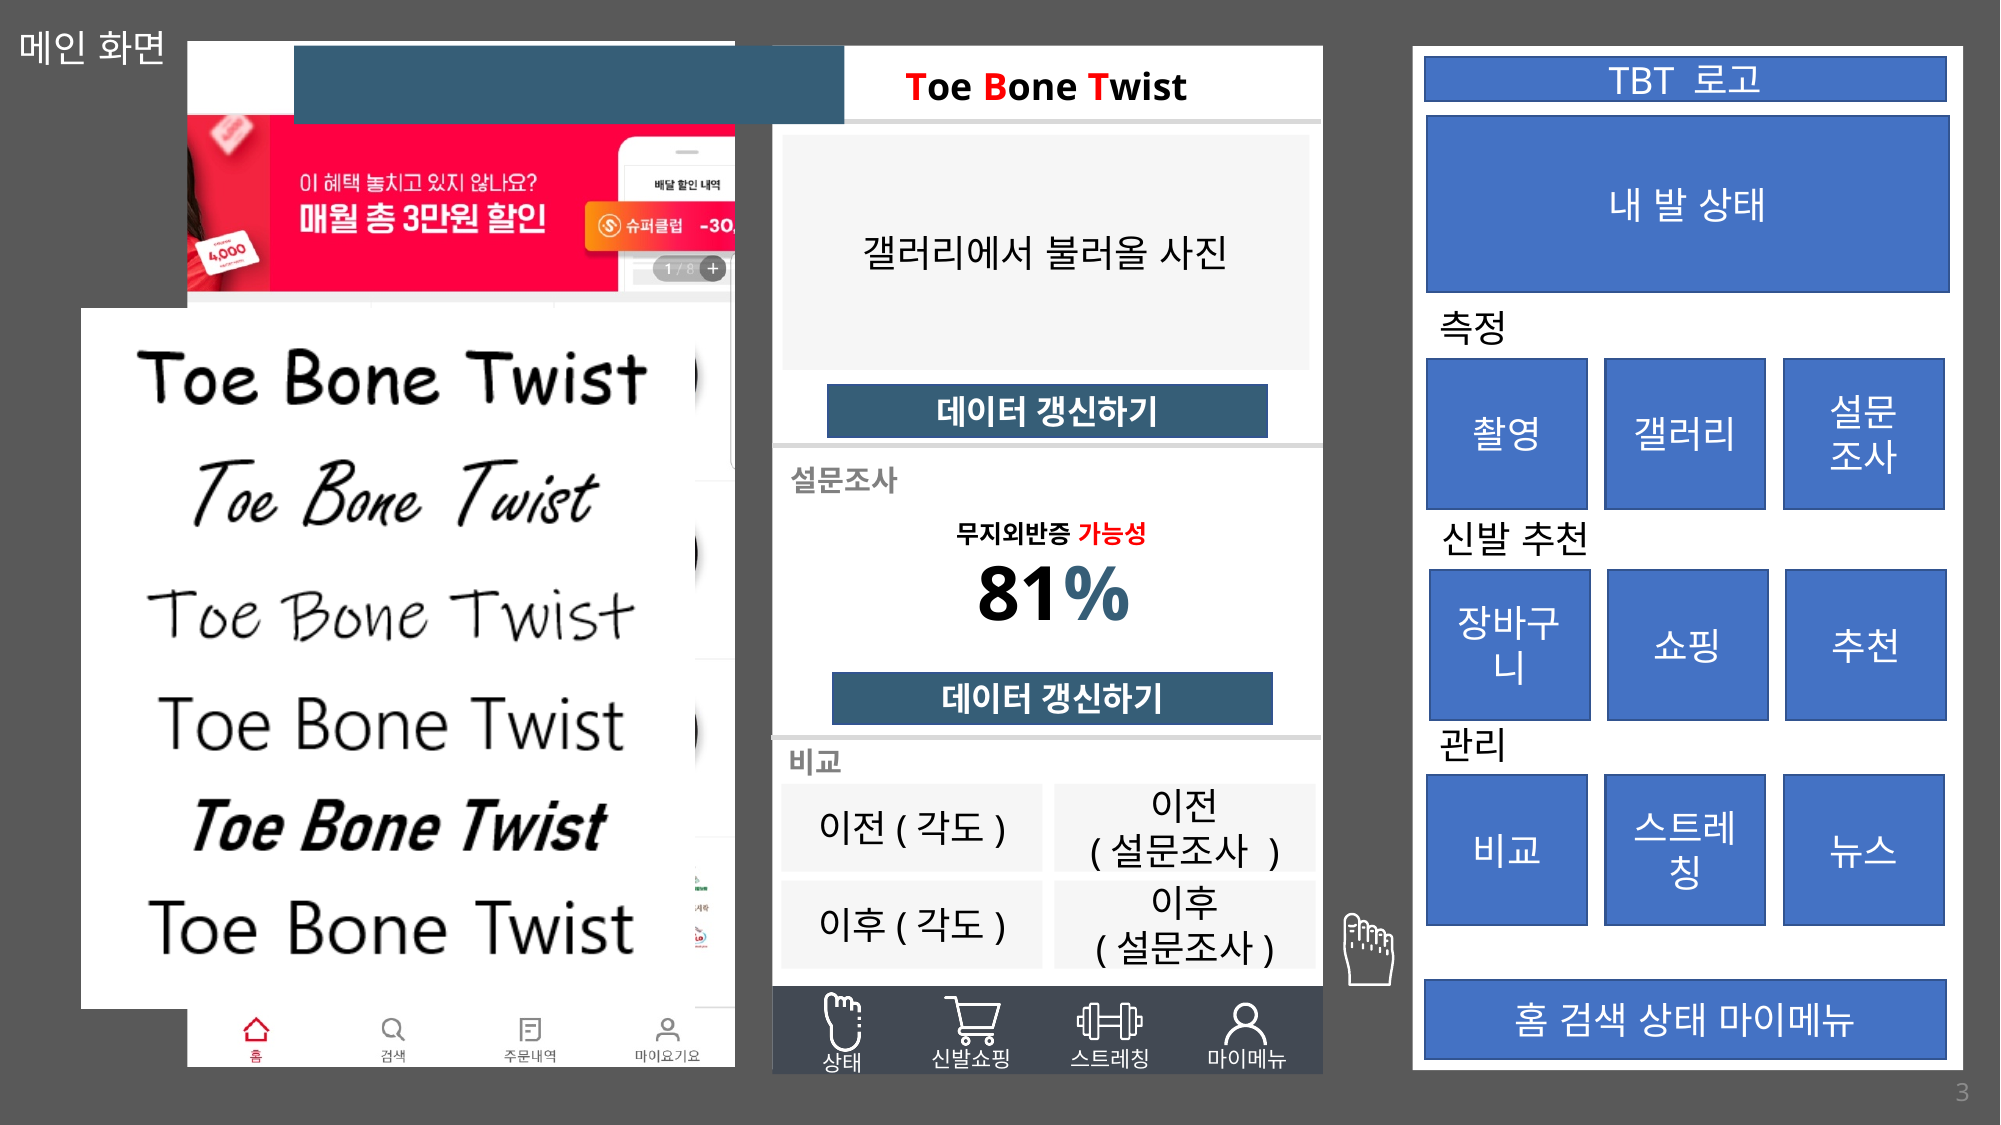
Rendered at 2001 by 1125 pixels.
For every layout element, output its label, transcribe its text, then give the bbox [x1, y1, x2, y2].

text_box [735, 45, 846, 125]
text_box 쇼핑 [1607, 569, 1769, 721]
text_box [1343, 912, 1395, 986]
text_box 갤러리 [1604, 358, 1766, 510]
text_box 이후(각도) [780, 880, 1043, 970]
text_box 촬영 [1426, 358, 1588, 510]
text_box [771, 44, 1324, 985]
picture [824, 992, 861, 1052]
text_box Toe Bone Twist [860, 55, 1233, 116]
text_box 이전(각도) [780, 783, 1043, 873]
text_box 홈 검색 상태 마이메뉴 [1424, 979, 1947, 1060]
text_box 비교 [773, 740, 876, 788]
text_box 스트레칭 [1048, 1038, 1173, 1080]
text_box 설문 조사 [1783, 358, 1945, 510]
text_box 측정 [1424, 298, 1551, 358]
text_box 신발쇼핑 [909, 1038, 1034, 1080]
text_box 마이메뉴 [1185, 1038, 1310, 1080]
text_box 추천 [1785, 569, 1947, 721]
text_box 상태 [797, 1042, 888, 1083]
text_box 비교 [1426, 775, 1588, 926]
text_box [775, 454, 1274, 725]
text_box 이전 (설문조사 ) [1053, 783, 1317, 873]
text_box 이후 (설문조사) [1053, 880, 1317, 970]
picture [81, 41, 735, 1067]
text_box 스트레칭 [1604, 774, 1766, 926]
text_box 관리 [1424, 714, 1648, 775]
text_box 메인 화면 [3, 18, 257, 78]
slide_number 3 [1534, 1063, 1985, 1124]
text_box [1076, 1002, 1143, 1038]
text_box 뉴스 [1783, 774, 1945, 926]
text_box 갤러리에서 불러올 사진 [782, 134, 1310, 371]
text_box 데이터 갱신하기 [827, 384, 1268, 438]
picture [944, 996, 1001, 1046]
text_box TBT 로고 [1424, 56, 1947, 102]
text_box 신발 추천 [1427, 509, 1650, 569]
text_box [771, 985, 1324, 1075]
text_box [1225, 1002, 1266, 1038]
text_box 장바구니 [1429, 569, 1591, 714]
text_box 내 발 상태 [1426, 115, 1950, 293]
text_box [1412, 45, 1964, 1071]
